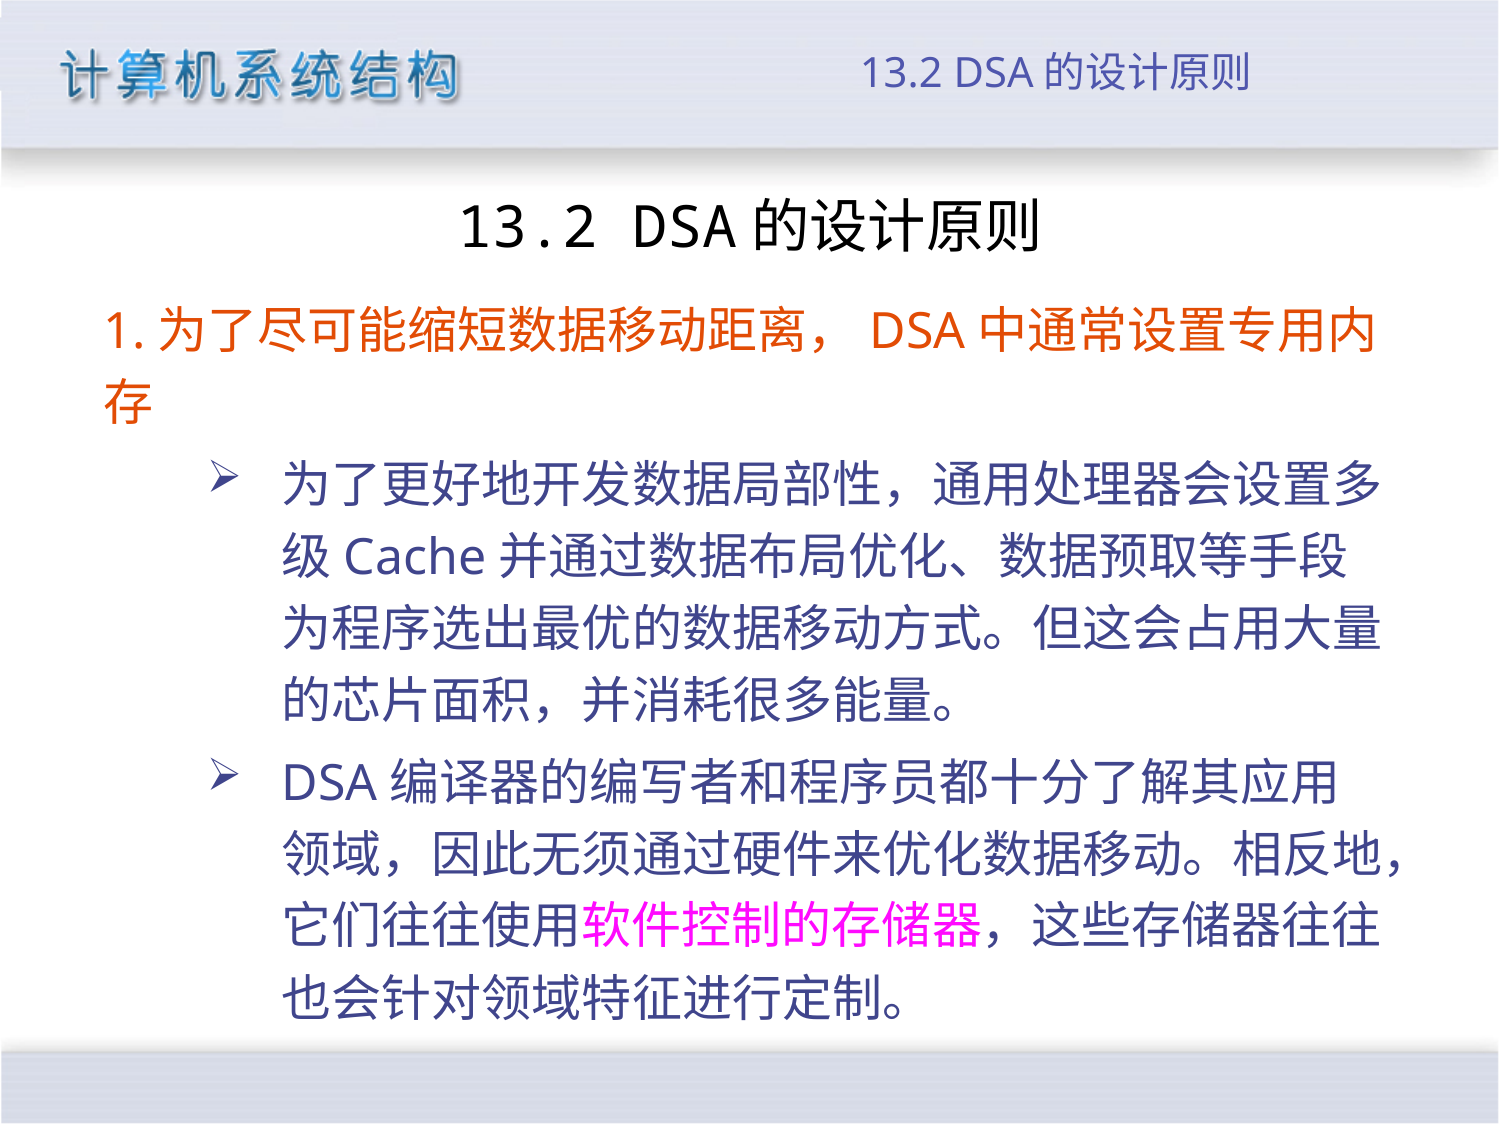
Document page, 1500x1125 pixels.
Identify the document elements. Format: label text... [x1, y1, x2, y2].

picture [0, 0, 1500, 182]
text_box 13.2 DSA的设计原则 [0, 182, 1500, 267]
list 1.为了尽可能缩短数据移动距离，DSA中通常设置专用内存 为了更好地开发数据局部性，通用处理器会设置多级Cache并通过数据布局优化、数据预取等手段为程序选出最优的数据移动方式。但这会占用大量的芯片面积，并消耗很多能量。 DSA编译器的编写者和程序员都十分了解其应用领域，因此无须通过硬件来优化数据移动。相反地，它们往往使用软件控制的存储器，这些存储器往往也会针对领域特征进行定制。 [88, 278, 1405, 930]
title 13.2 DSA的设计原则 [637, 40, 1476, 104]
picture [0, 267, 1500, 1125]
